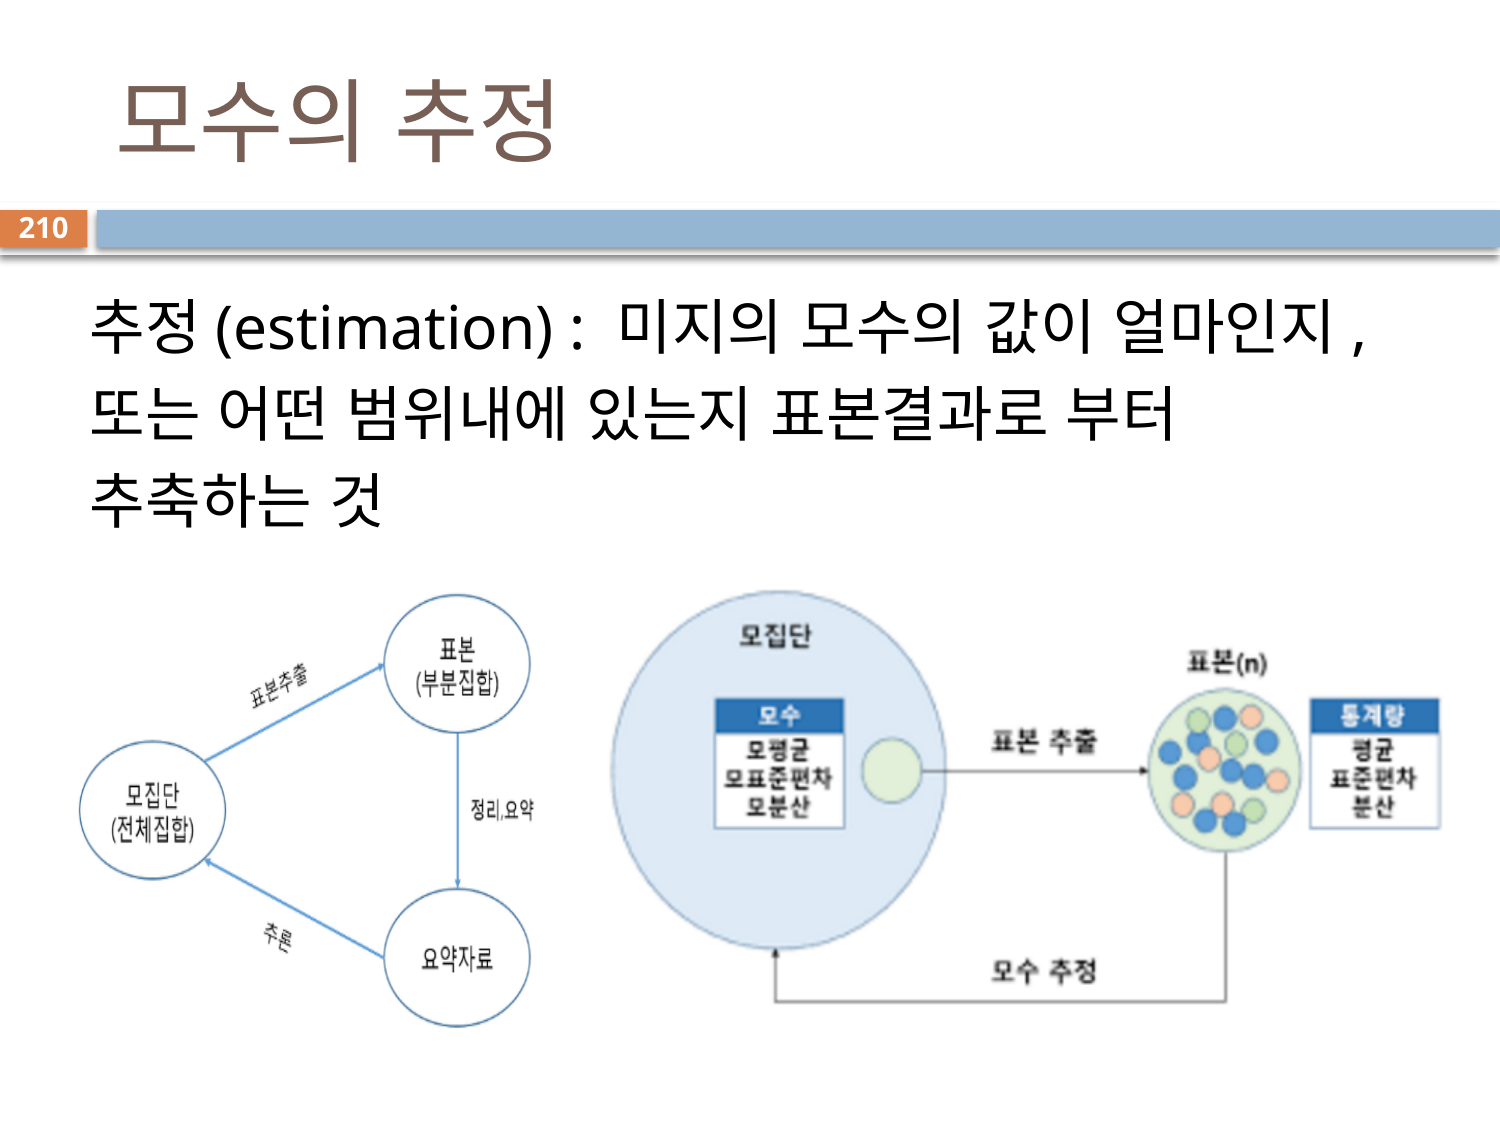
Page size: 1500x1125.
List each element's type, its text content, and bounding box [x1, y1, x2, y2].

picture [52, 573, 574, 1048]
picture [607, 573, 1448, 1012]
list 추정(estimation) : 미지의 모수의 값이 얼마인지, 또는 어떤 범위내에 있는지 표본결과로 부터 추축하는 것 [75, 267, 1425, 1047]
title 모수의 추정 [100, 37, 1438, 200]
slide_number 210 [0, 208, 88, 249]
